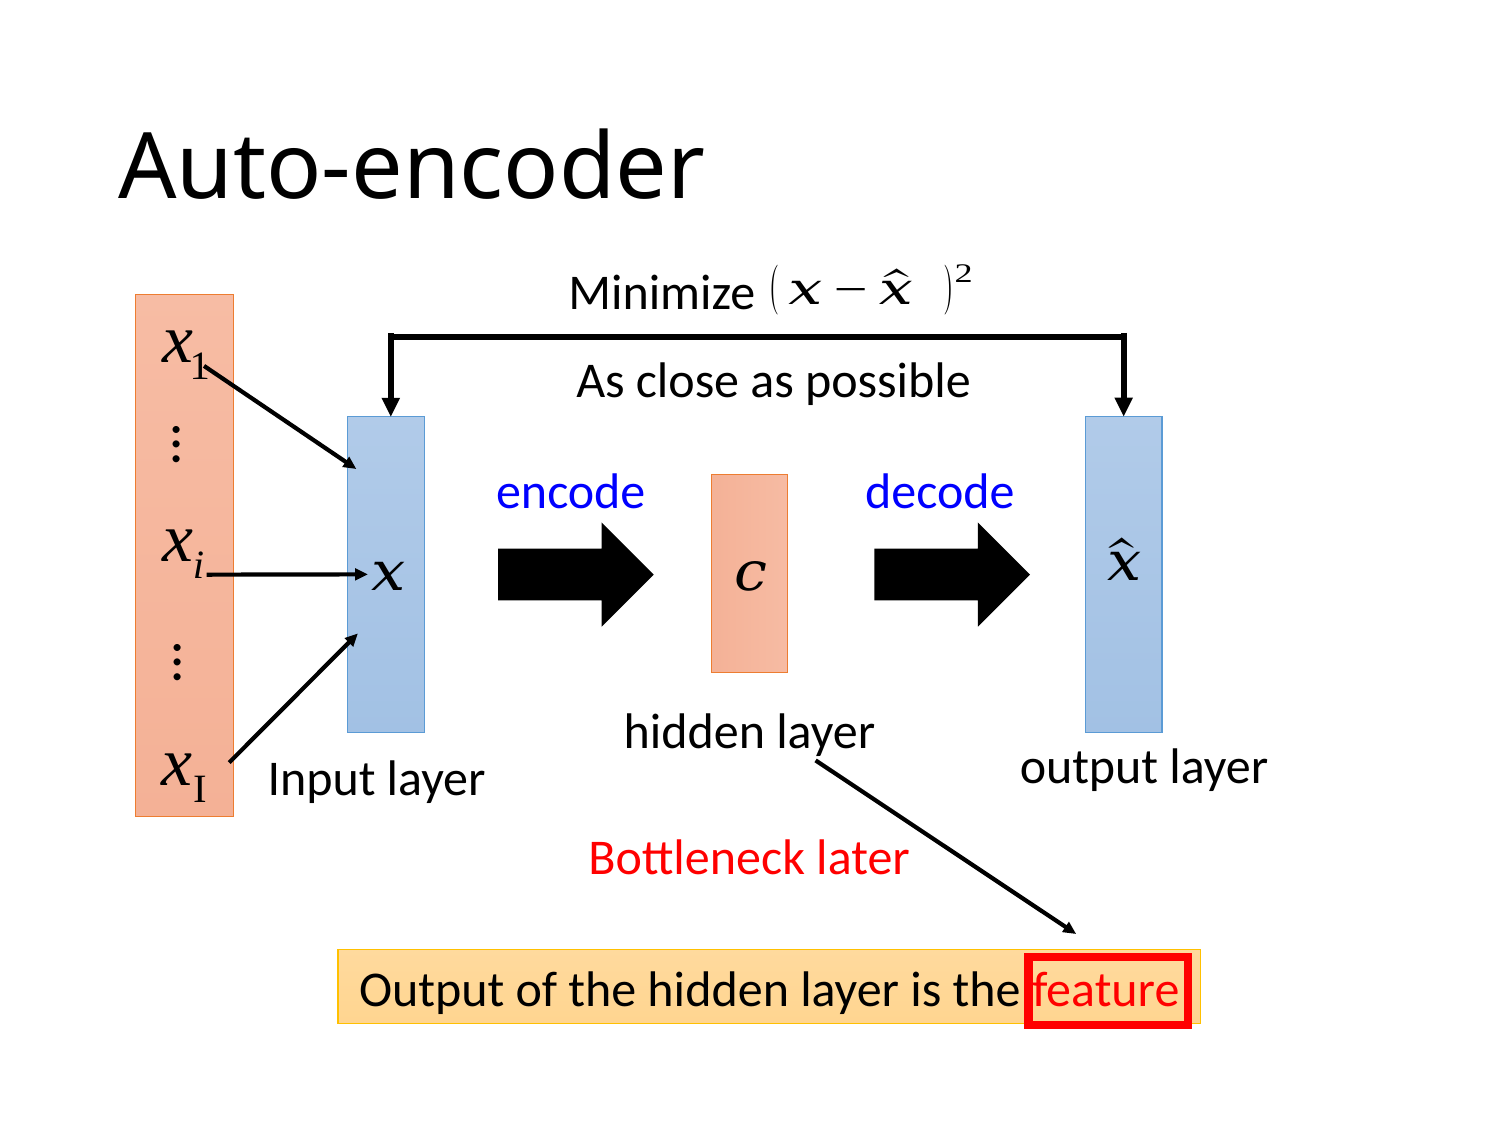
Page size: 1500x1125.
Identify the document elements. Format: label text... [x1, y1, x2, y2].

text_box As close as possible [531, 339, 1016, 415]
text_box [711, 474, 788, 673]
text_box Output of the hidden layer is the feature [337, 949, 1201, 1024]
text_box [1028, 956, 1189, 1026]
text_box encode [448, 450, 693, 526]
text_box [540, 251, 975, 328]
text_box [135, 287, 241, 817]
text_box [368, 416, 425, 733]
text_box Bottleneck later [551, 816, 815, 892]
text_box hidden layer [608, 691, 891, 767]
title Auto-encoder [103, 59, 1397, 278]
text_box output layer [1004, 726, 1284, 802]
text_box [1085, 416, 1163, 726]
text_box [815, 760, 1076, 934]
text_box [498, 526, 654, 627]
text_box decode [817, 451, 1062, 527]
text_box [874, 527, 1031, 627]
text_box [204, 365, 368, 763]
text_box Input layer [252, 737, 501, 813]
